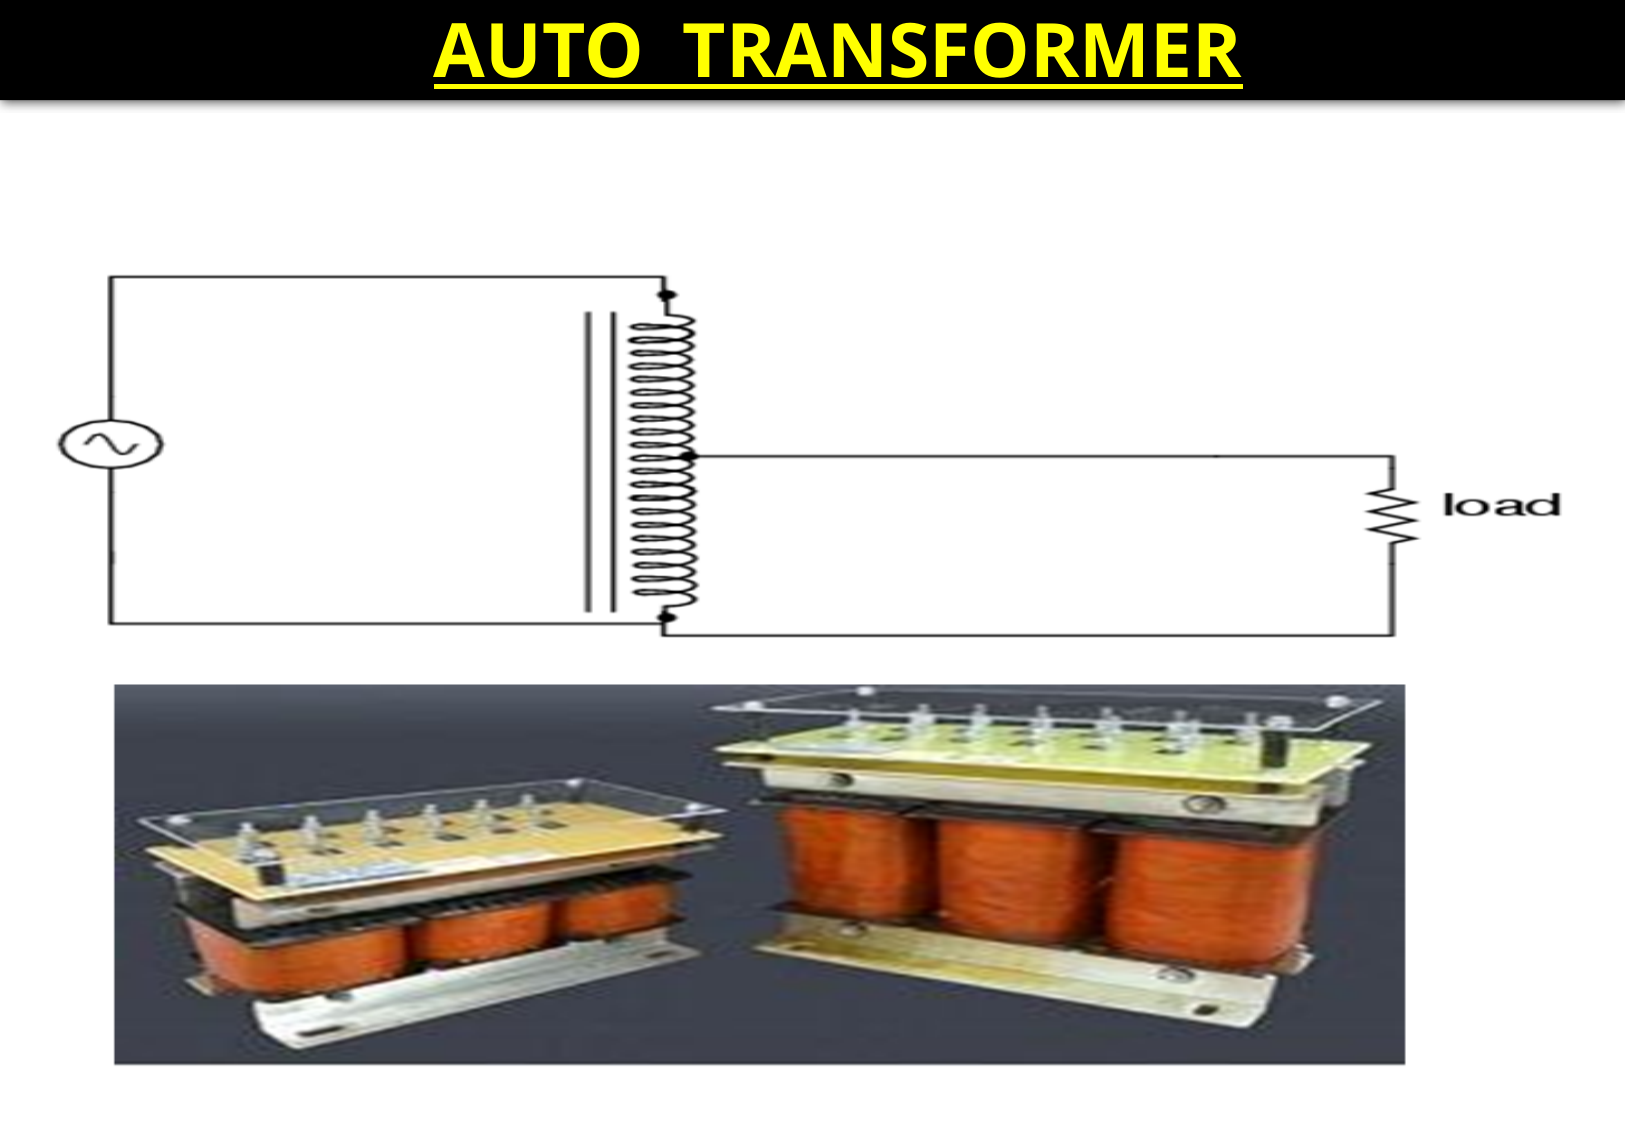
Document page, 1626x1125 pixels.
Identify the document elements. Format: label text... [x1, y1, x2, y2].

text_box AUTO TRANSFORMER [0, 0, 1625, 101]
picture [38, 257, 1586, 1079]
